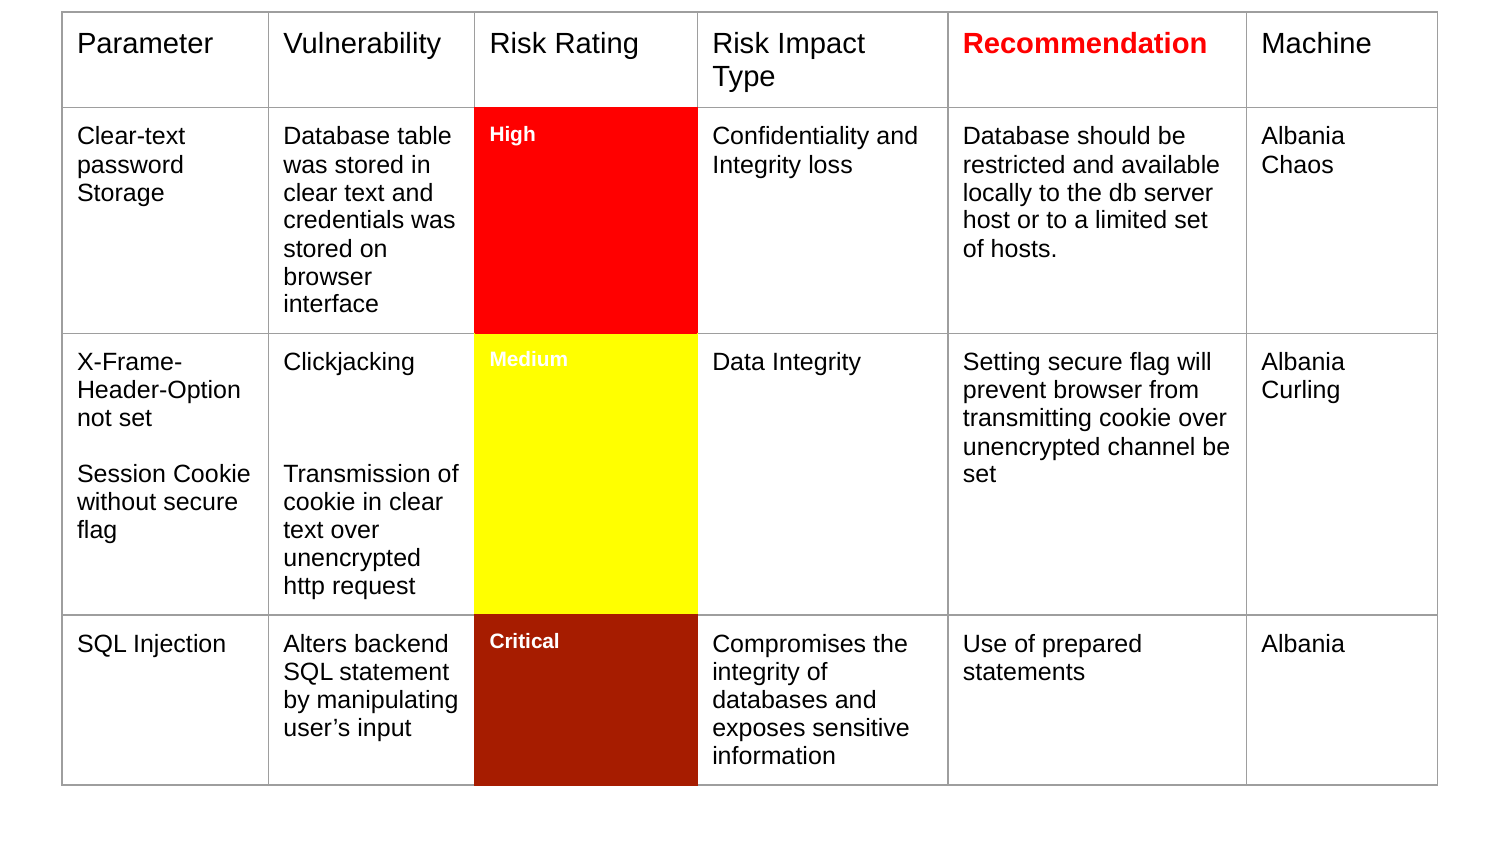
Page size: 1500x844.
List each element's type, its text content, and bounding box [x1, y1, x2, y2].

table_cell Albania Curling [1247, 334, 1437, 614]
table_cell Compromises the integrity of databases and exposes sensitive information [698, 616, 947, 784]
table_cell Data Integrity [698, 334, 947, 614]
table_cell Database should be restricted and available locally to the db server host or to a limited set of hosts. [949, 108, 1246, 333]
table_cell Albania [1247, 616, 1437, 784]
table_cell High [475, 108, 697, 333]
table_cell Alters backend SQL statement by manipulating user’s input [269, 616, 474, 784]
table_cell Albania Chaos [1247, 108, 1437, 333]
table_cell SQL Injection [63, 616, 268, 784]
table_header Recommendation [949, 13, 1246, 107]
table_cell Clear-text password Storage [63, 108, 268, 333]
table_header Risk Impact Type [698, 13, 947, 107]
table_cell Use of prepared statements [949, 616, 1246, 784]
table_cell Database table was stored in clear text and credentials was stored on browser interface [269, 108, 474, 333]
table_header Parameter [63, 13, 268, 107]
table_cell Clickjacking Transmission of cookie in clear text over unencrypted http request [269, 334, 474, 614]
table_cell X-Frame-Header-Option not set Session Cookie without secure flag [63, 334, 268, 614]
table_cell Critical [475, 616, 697, 784]
table_cell Setting secure flag will prevent browser from transmitting cookie over unencrypted channel be set [949, 334, 1246, 614]
table_header Vulnerability [269, 13, 474, 107]
table_cell Medium [475, 334, 697, 614]
table_header Machine [1247, 13, 1437, 107]
table_cell Confidentiality and Integrity loss [698, 108, 947, 333]
table_header Risk Rating [475, 13, 697, 107]
